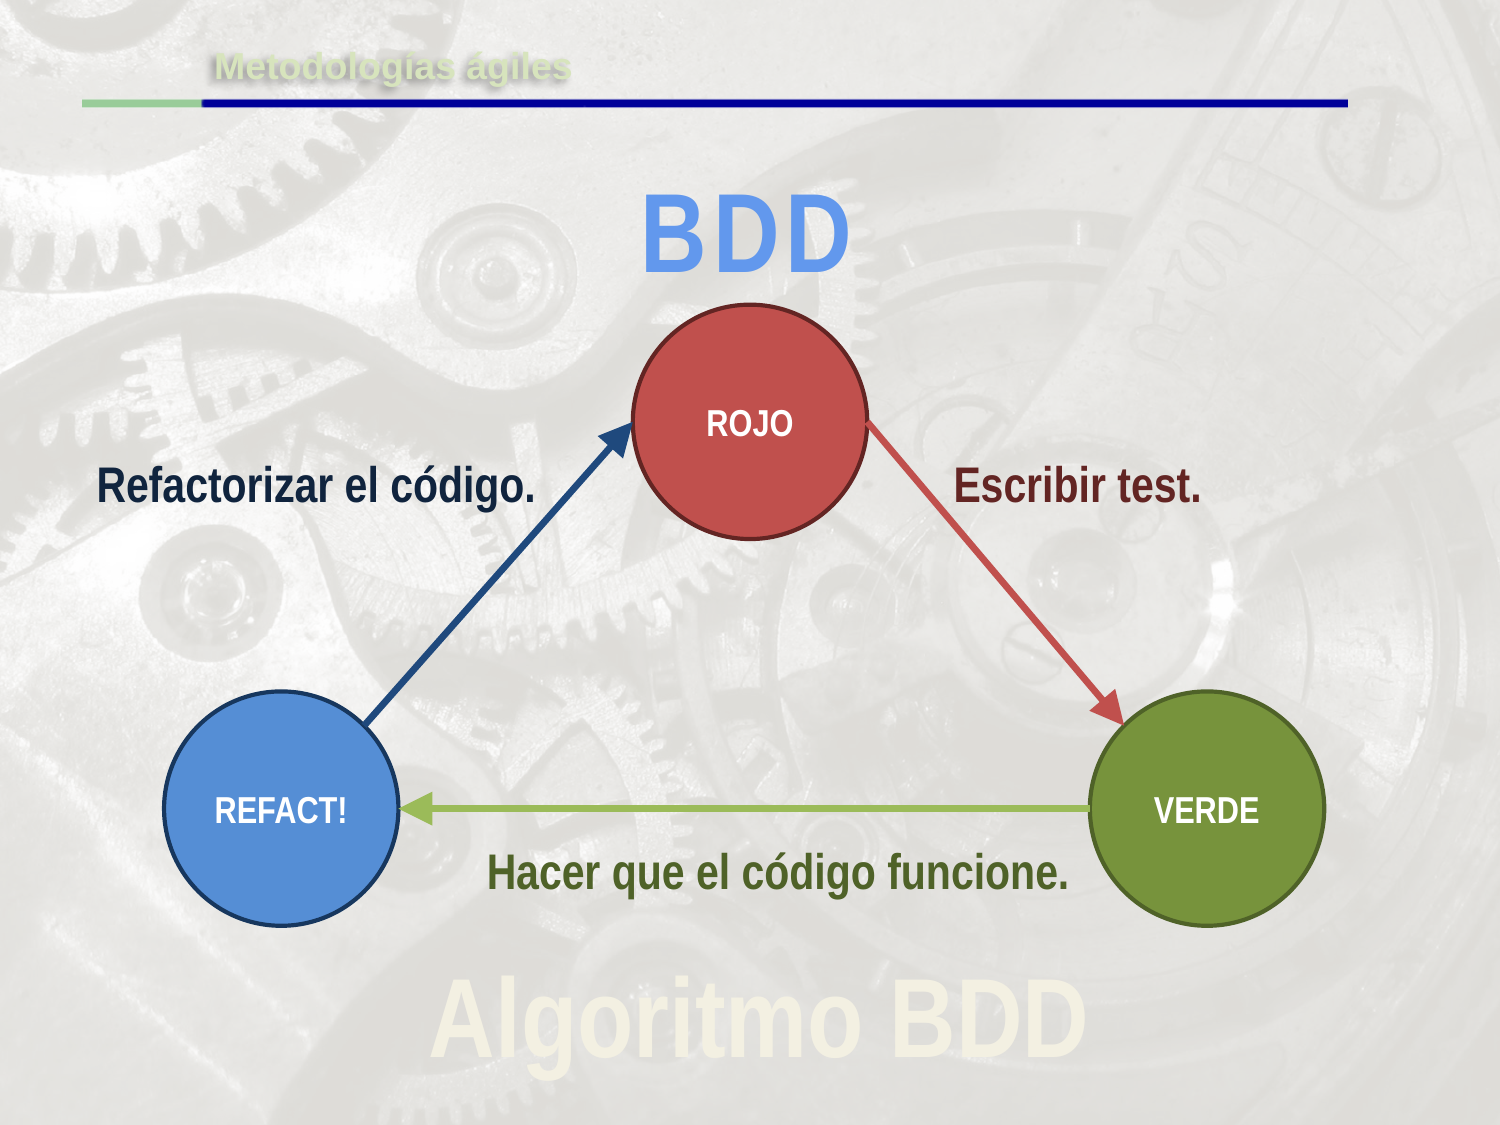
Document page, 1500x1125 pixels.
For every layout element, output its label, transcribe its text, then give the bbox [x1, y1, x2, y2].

text_box Hacer que el código funcione. [472, 831, 1086, 907]
text_box Escribir test. [1129, 445, 1218, 520]
title Metodologías ágiles [199, 35, 1425, 94]
text_box VERDE [1087, 689, 1327, 928]
text_box Algoritmo BDD [413, 937, 1105, 1088]
text_box Refactorizar el código. [81, 445, 341, 520]
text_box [866, 421, 1125, 726]
picture [81, 93, 1348, 116]
text_box ROJO [630, 302, 870, 542]
text_box REFACT! [161, 689, 401, 928]
text_box BDD [625, 152, 868, 303]
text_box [346, 439, 651, 709]
